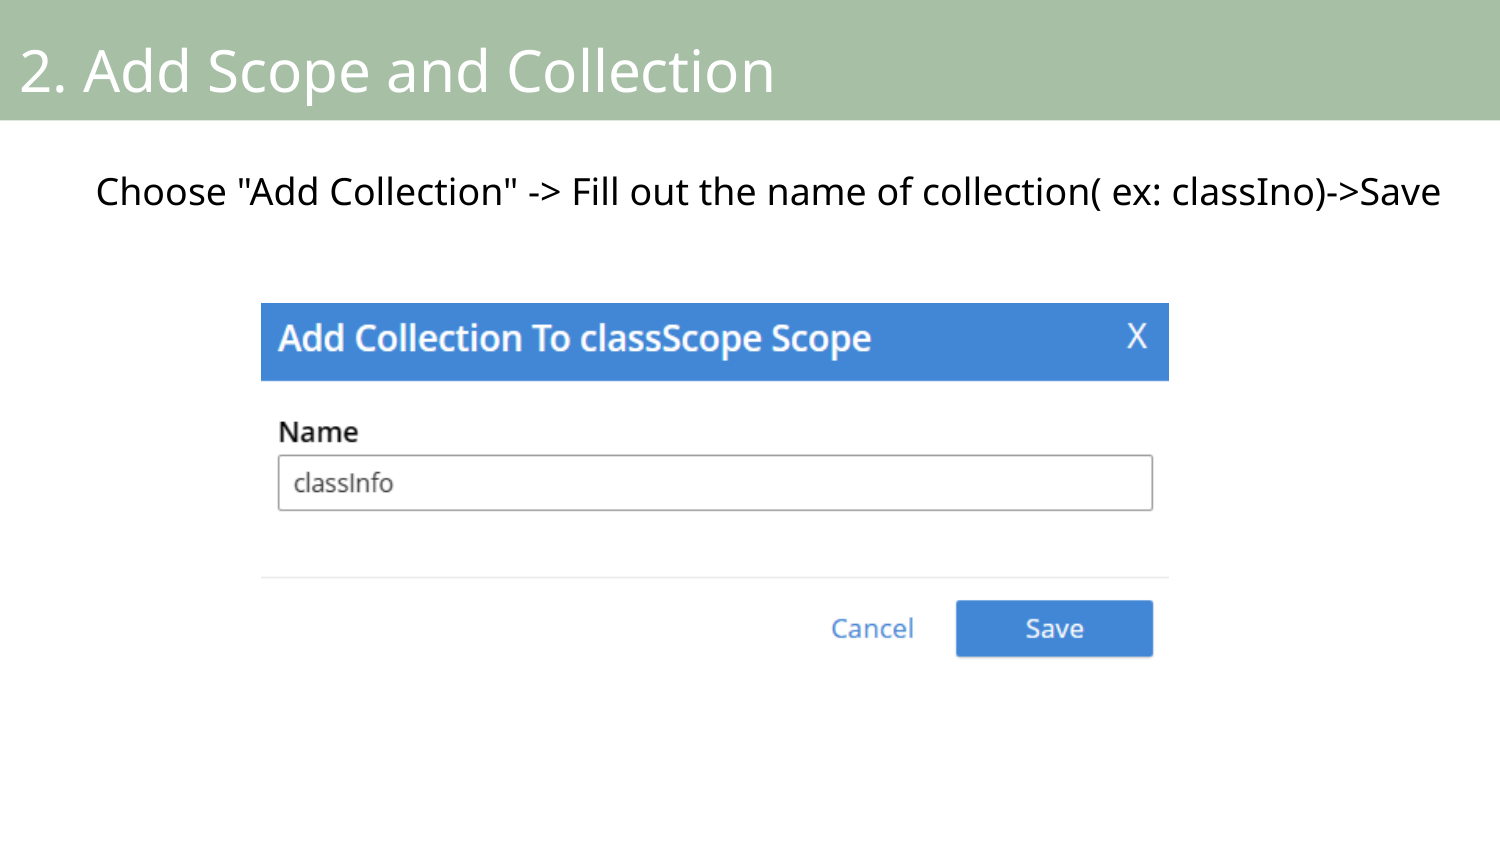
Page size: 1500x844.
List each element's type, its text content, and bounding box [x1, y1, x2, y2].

title 2. Add Scope and Collection [0, 19, 796, 191]
text_box Choose "Add Collection" -> Fill out the name of collection( ex: classIno)->Save [40, 139, 1498, 229]
picture [260, 302, 1170, 671]
text_box [0, 0, 1500, 122]
